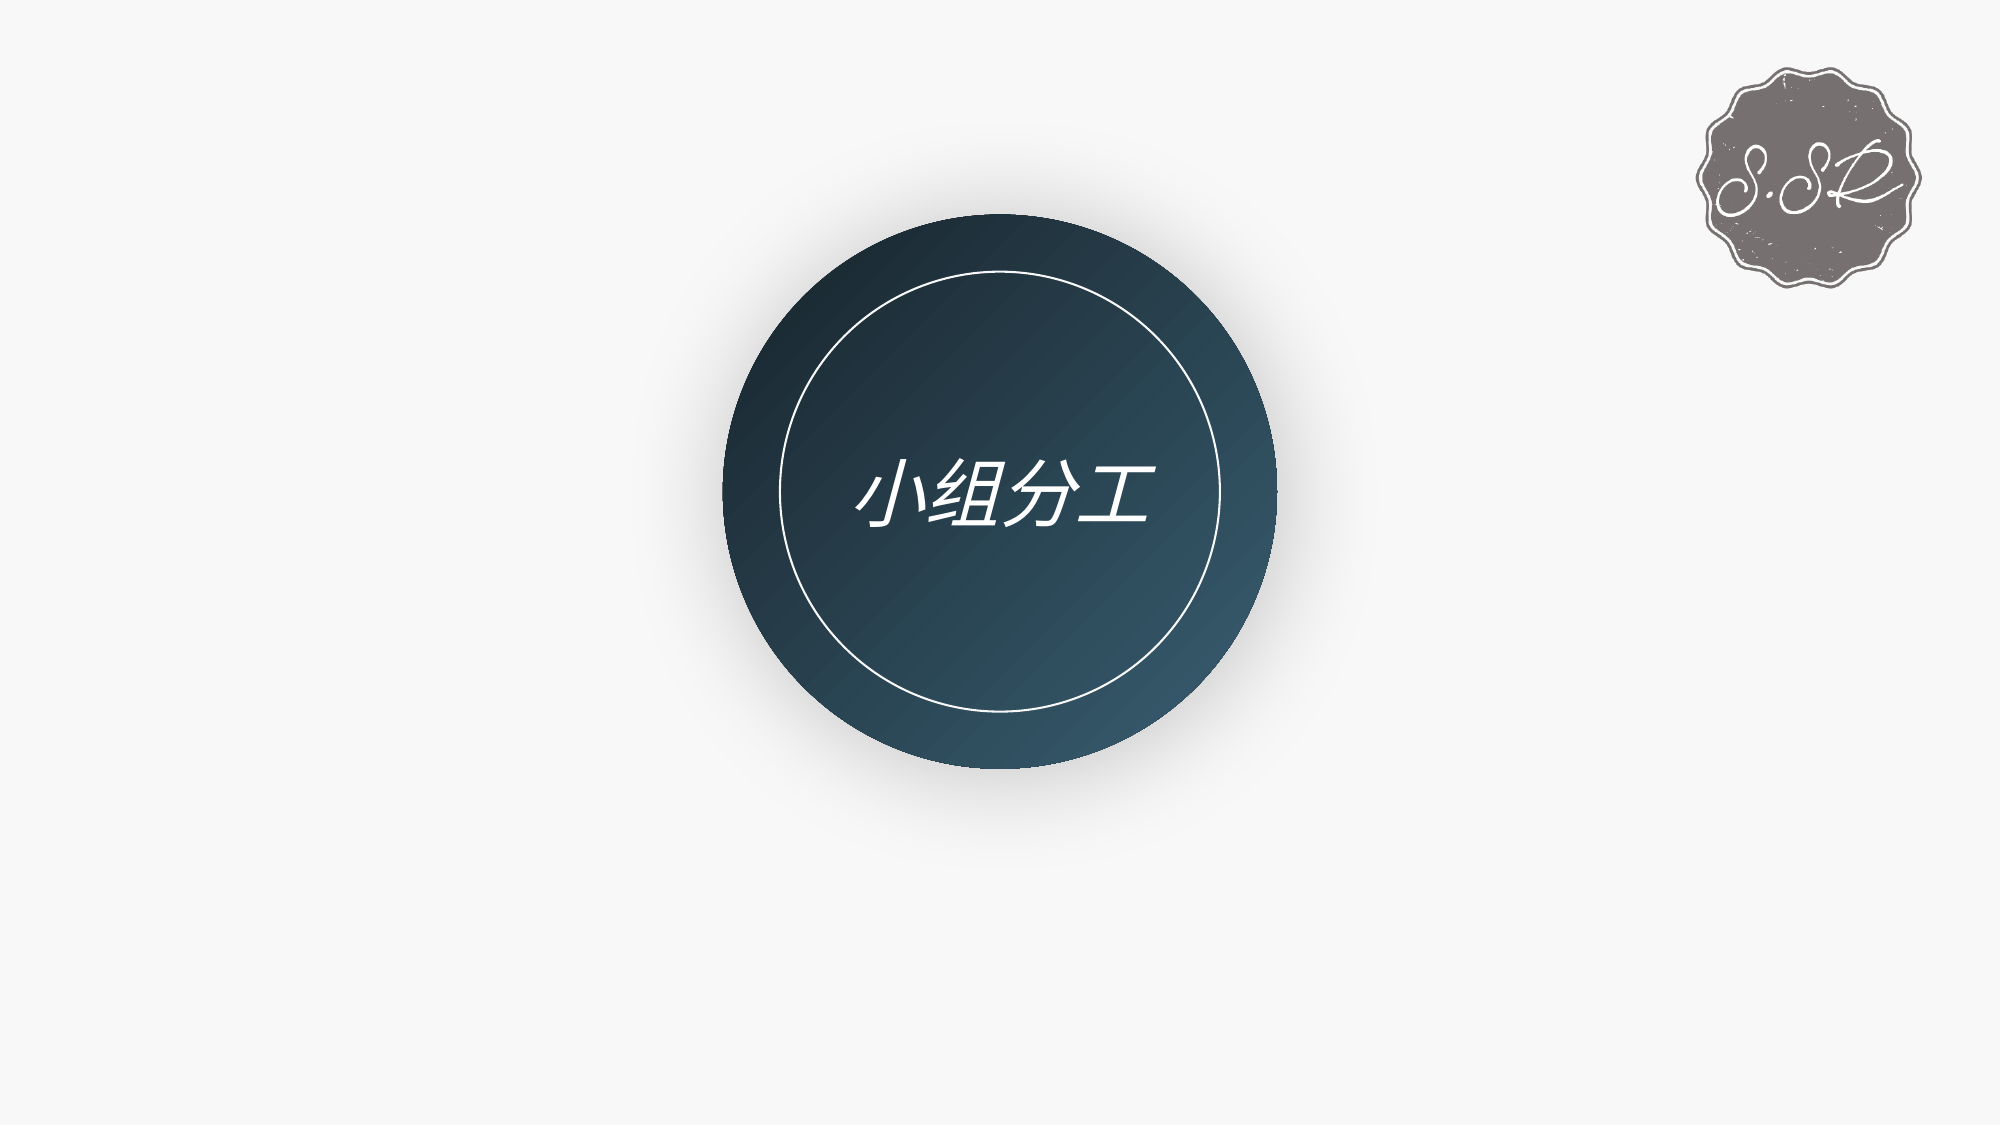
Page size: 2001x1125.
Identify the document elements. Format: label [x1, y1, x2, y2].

text_box [722, 214, 1277, 769]
picture [1535, 0, 2000, 532]
